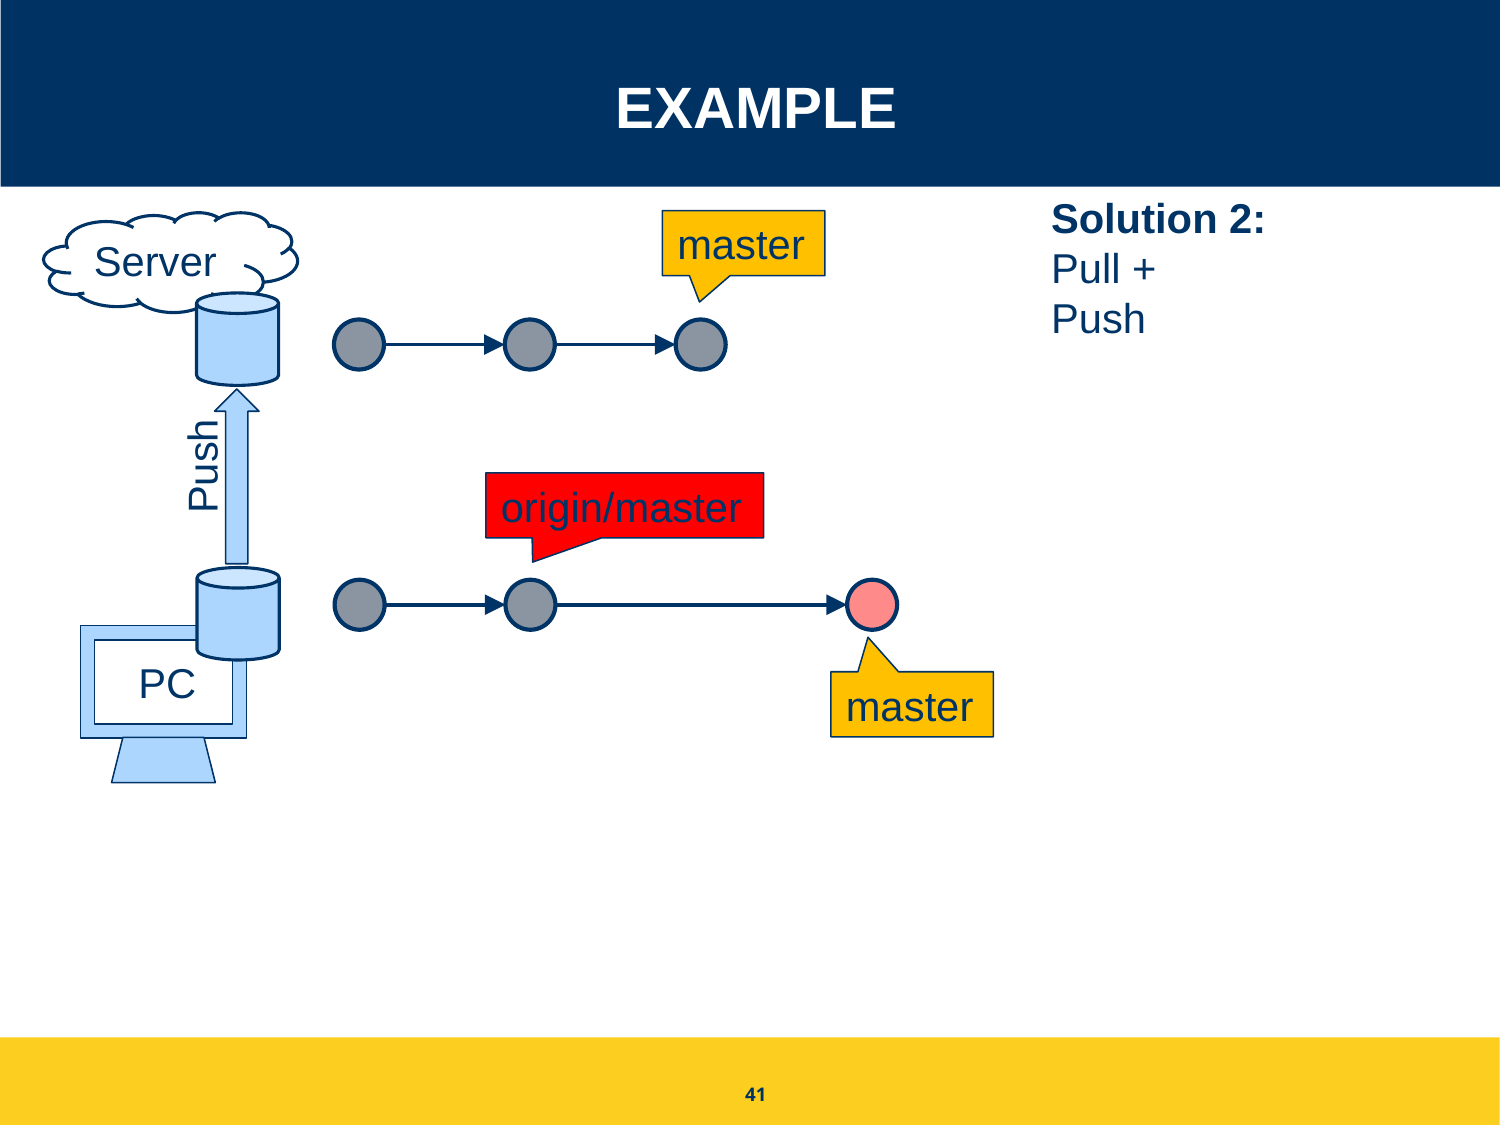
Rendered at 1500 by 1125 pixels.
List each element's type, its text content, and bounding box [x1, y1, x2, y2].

text_box Solution 2: Pull + Push [1036, 184, 1282, 350]
text_box [673, 317, 728, 372]
text_box [196, 292, 279, 386]
text_box Push [168, 403, 234, 529]
text_box master [662, 210, 825, 303]
text_box origin/master [485, 472, 764, 563]
text_box master [830, 637, 994, 737]
text_box [503, 577, 558, 632]
text_box [197, 567, 280, 661]
text_box [845, 577, 900, 632]
text_box [332, 577, 387, 632]
text_box [111, 737, 216, 783]
text_box PC [123, 649, 212, 714]
text_box Server [43, 212, 298, 313]
text_box [331, 317, 386, 372]
text_box [502, 317, 557, 372]
slide_number 41 [599, 1074, 913, 1125]
title Example [74, 23, 1438, 187]
text_box [222, 388, 260, 564]
text_box [80, 625, 247, 739]
